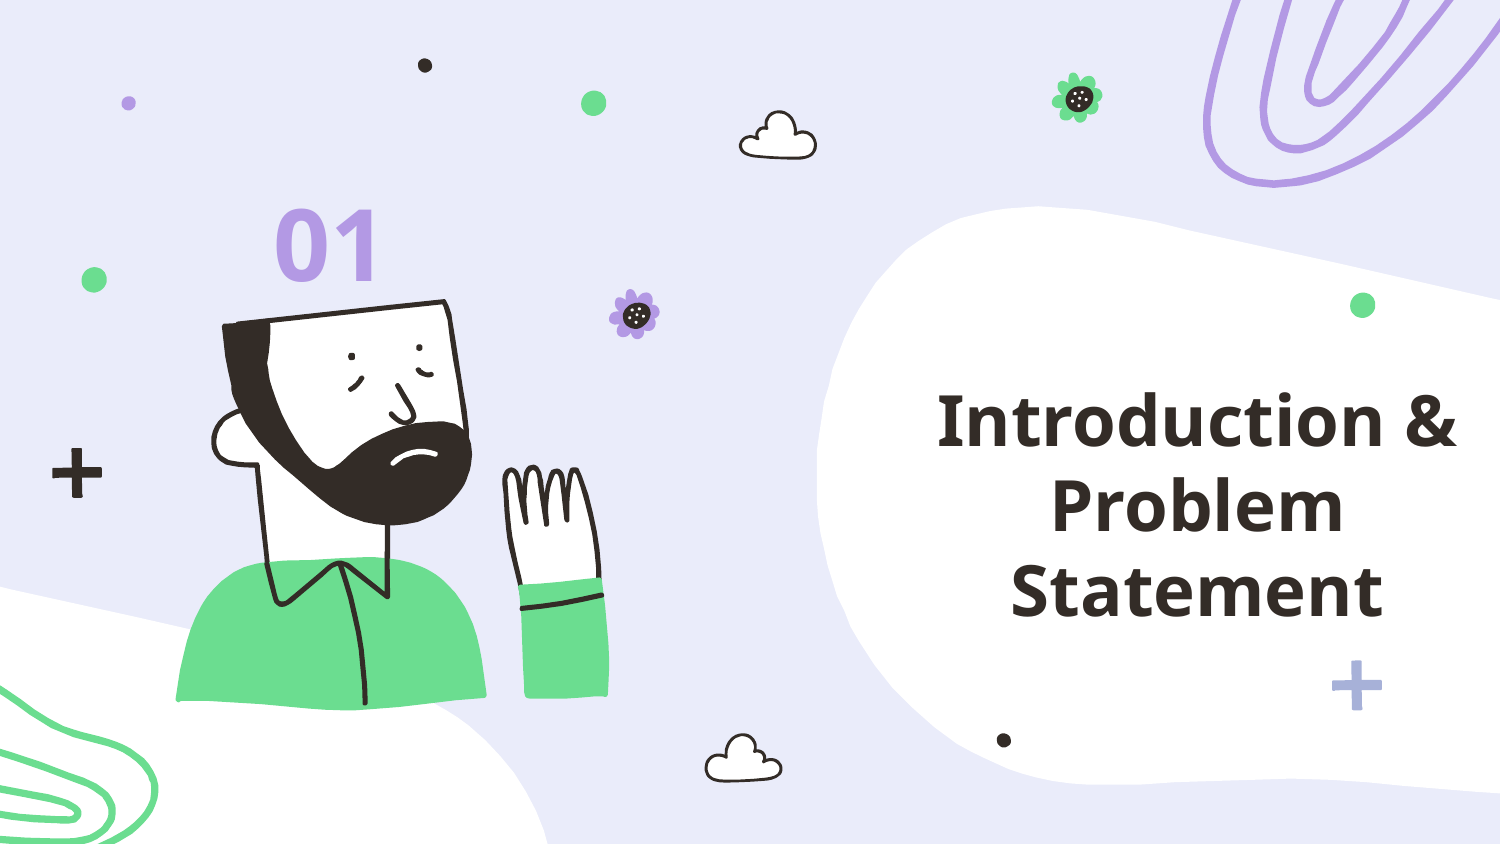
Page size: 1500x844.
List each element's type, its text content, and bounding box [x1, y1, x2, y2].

text_box 01 [241, 173, 403, 297]
title Introduction & Problem Statement [852, 361, 1500, 578]
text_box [175, 298, 610, 711]
